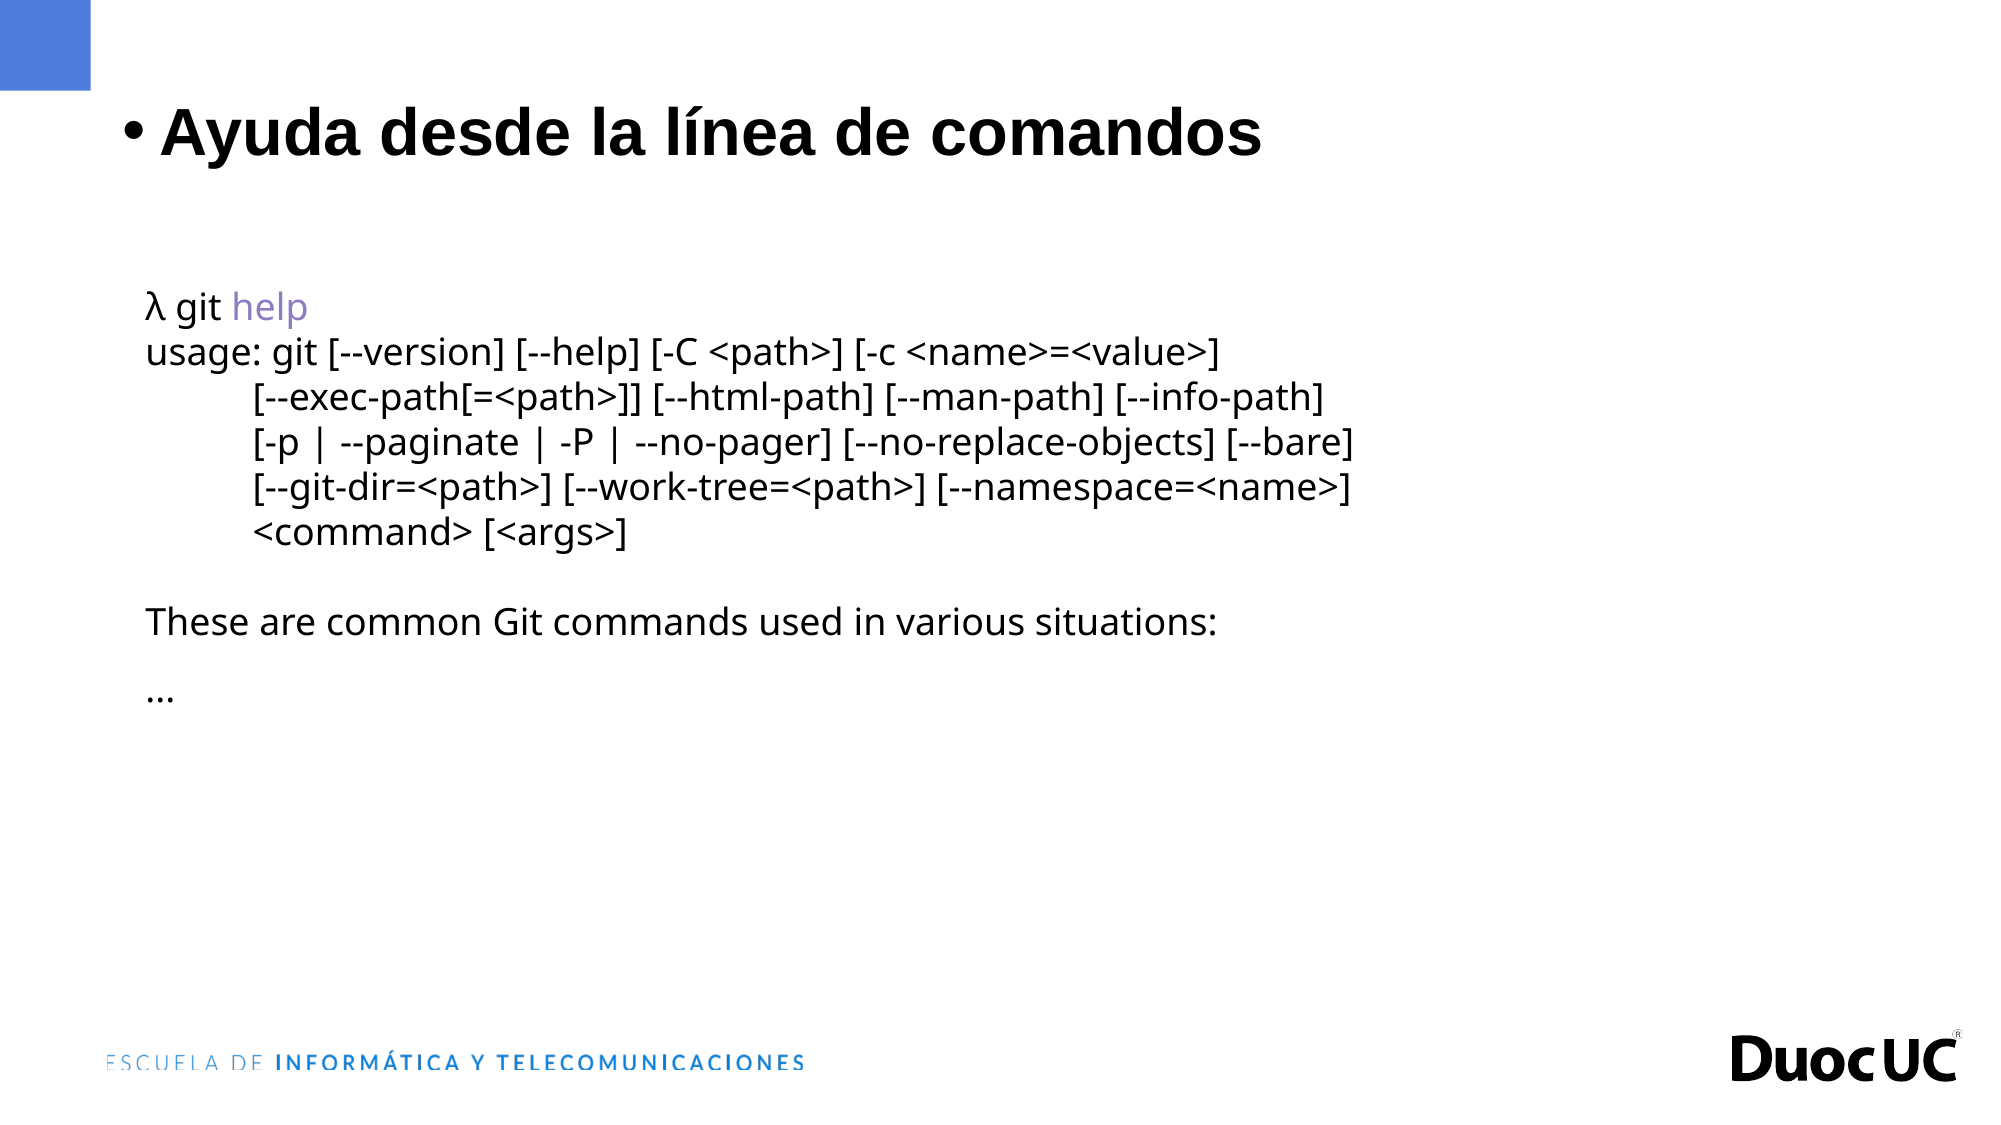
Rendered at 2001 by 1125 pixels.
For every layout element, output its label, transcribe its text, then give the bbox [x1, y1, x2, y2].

text_box λ git help usage: git [--version] [--help] [-C <path>] [-c <name>=<value>] [--exec-path[=<path>]] [--html-path] [--man-path] [--info-path] [-p | --paginate | -P | --no-pager] [--no-replace-objects] [--bare] [--git-dir=<path>] [--work-tree=<path>] [--namespace=<name>] <command> [<args>] These are common Git commands used in various situations: ... [125, 262, 1943, 920]
title Ayuda desde la línea de comandos [107, 90, 1360, 168]
picture [1952, 1029, 1963, 1039]
